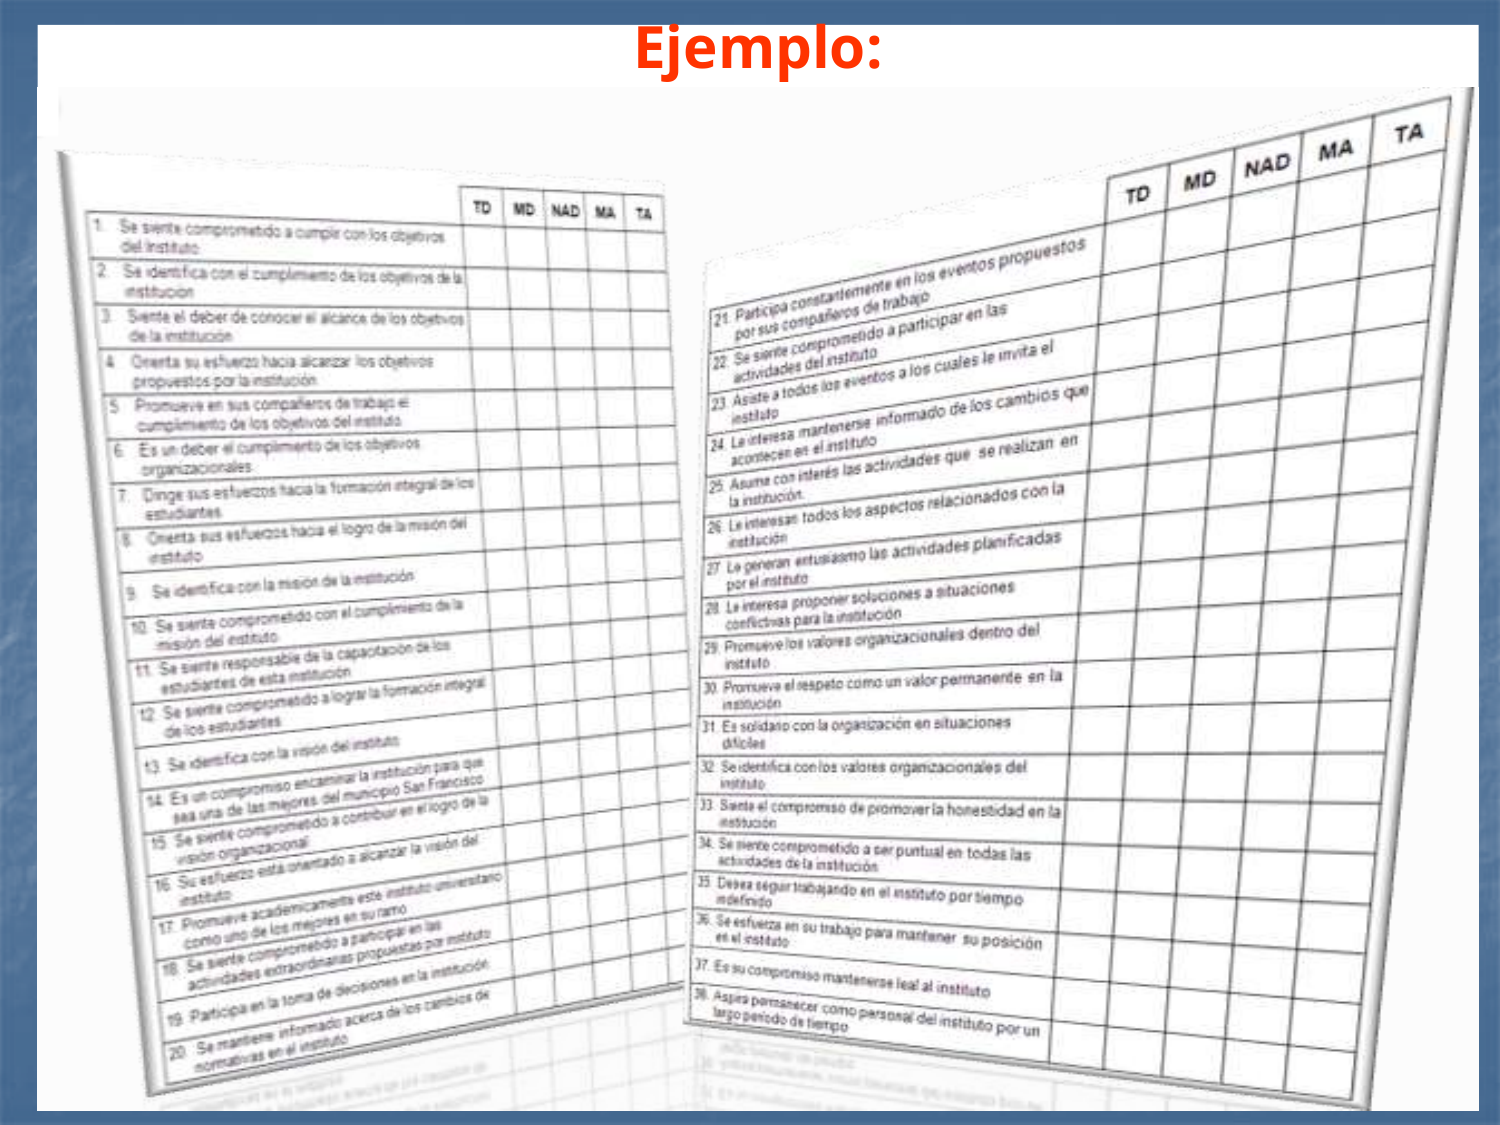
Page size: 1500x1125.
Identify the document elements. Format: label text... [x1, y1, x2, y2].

text_box Ejemplo: [37, 24, 1479, 87]
picture [37, 87, 1479, 1111]
